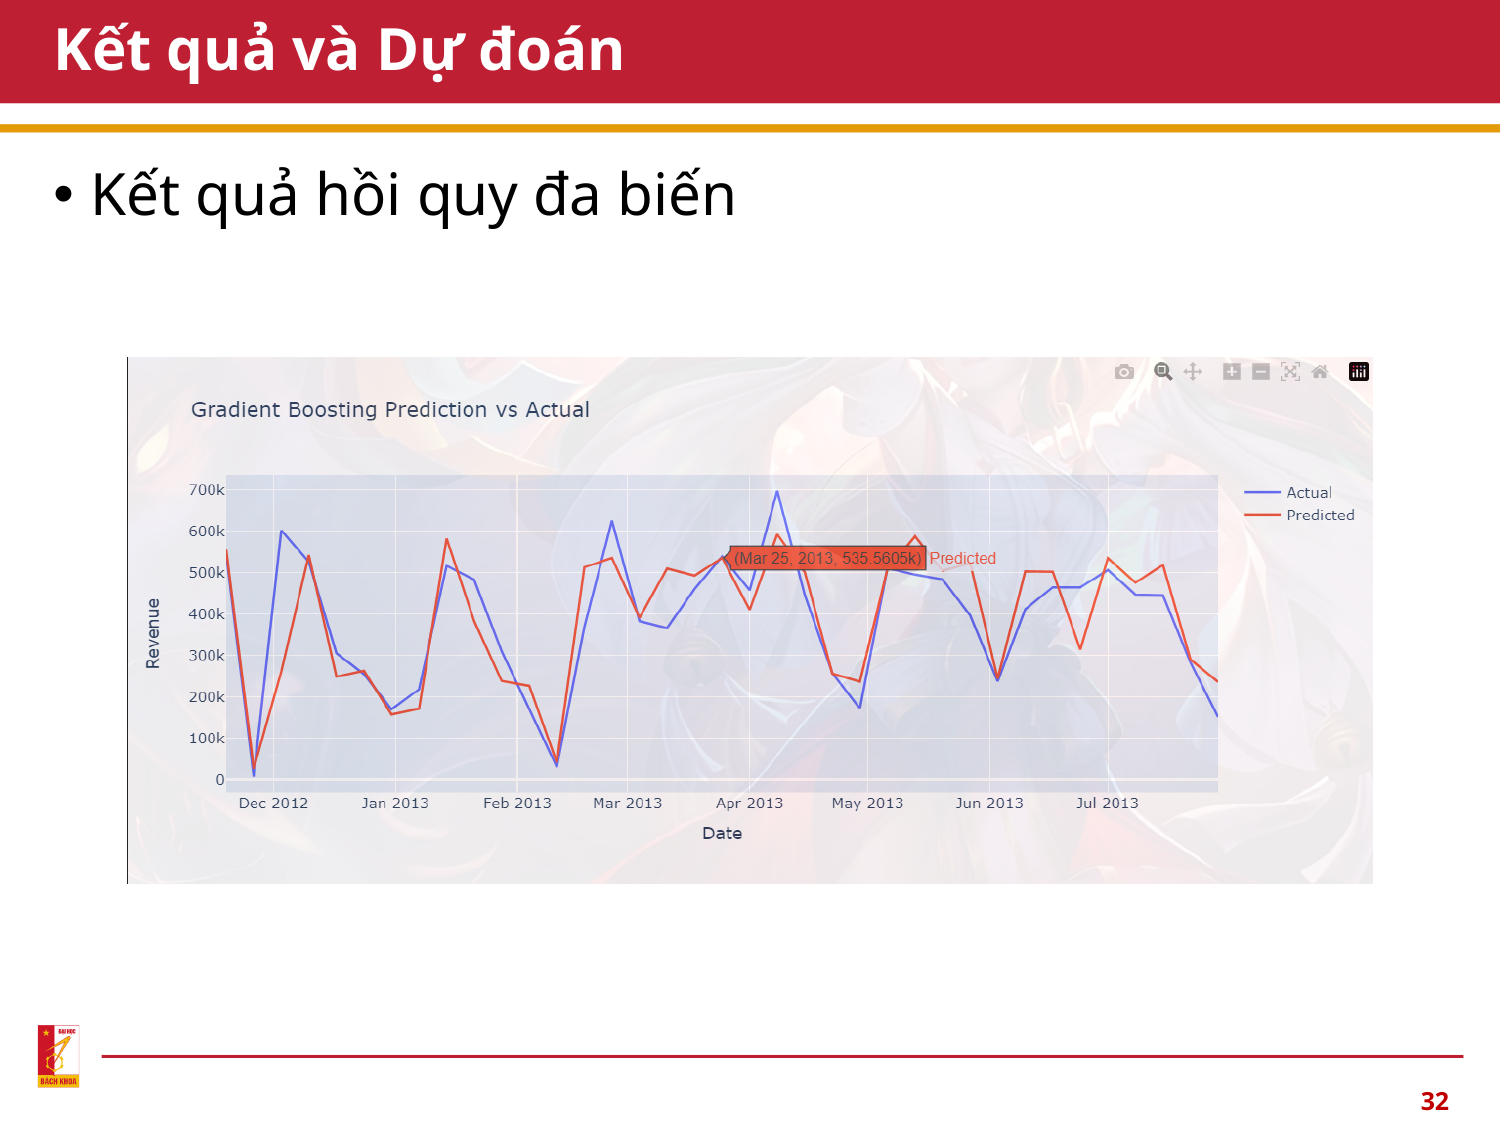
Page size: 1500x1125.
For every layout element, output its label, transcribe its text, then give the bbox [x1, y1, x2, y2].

slide_number 32 [1126, 1078, 1464, 1125]
title Kết quả và Dự đoán [38, 12, 1462, 87]
picture [0, 0, 1500, 1125]
list Kết quả hồi quy đa biến [38, 157, 1462, 1000]
